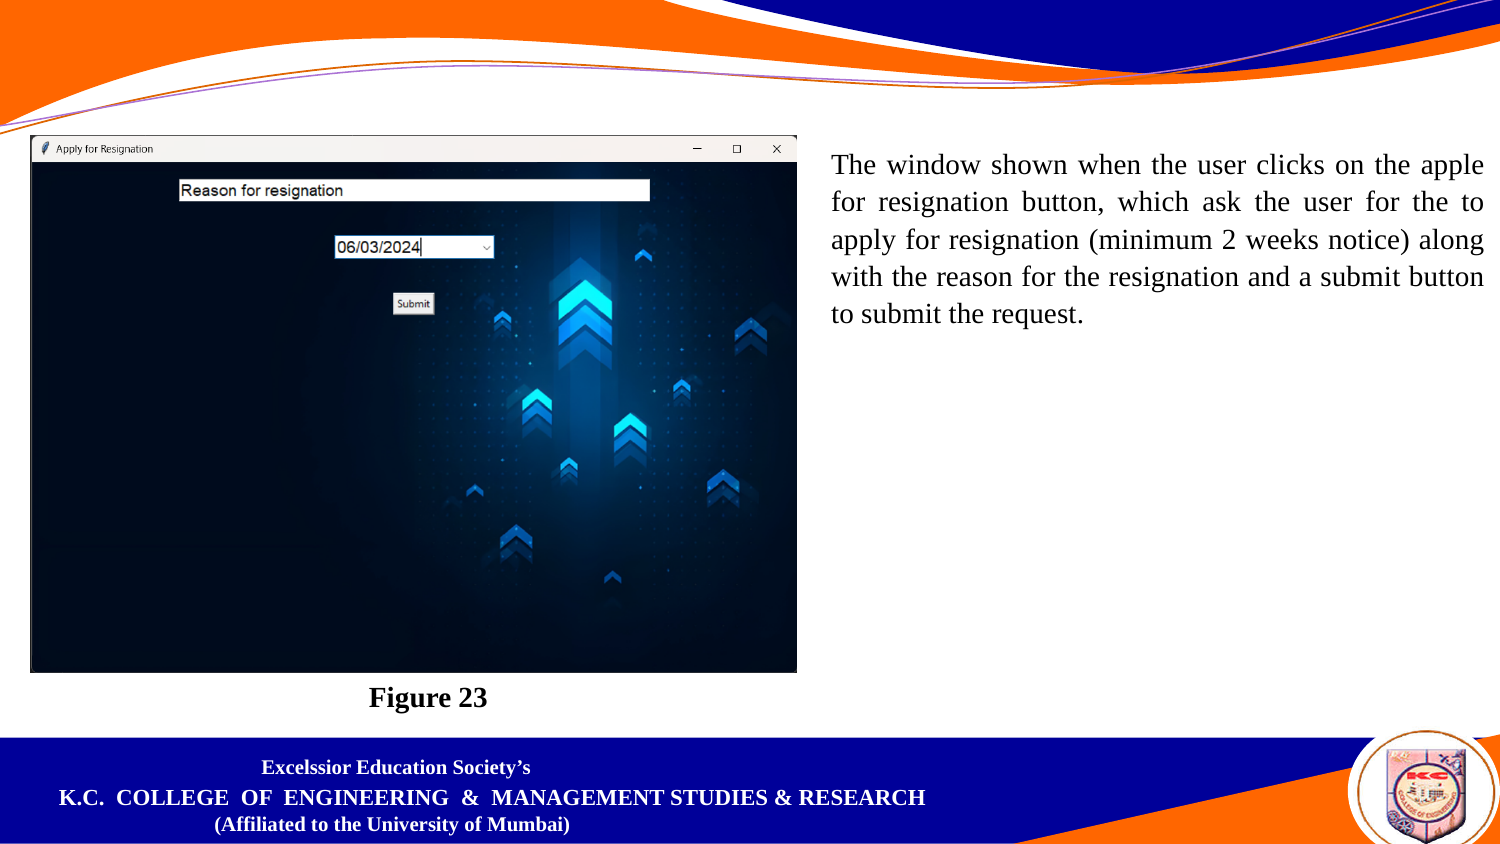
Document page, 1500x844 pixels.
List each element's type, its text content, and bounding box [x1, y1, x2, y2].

text_box Figure 23 [354, 680, 509, 721]
picture [1347, 721, 1500, 844]
picture [30, 135, 798, 674]
text_box The window shown when the user clicks on the apple for resignation button, which ask the user for the to apply for resignation (minimum 2 weeks notice) along with the reason for the resignation and a submit button to submit the request. [816, 135, 1500, 338]
